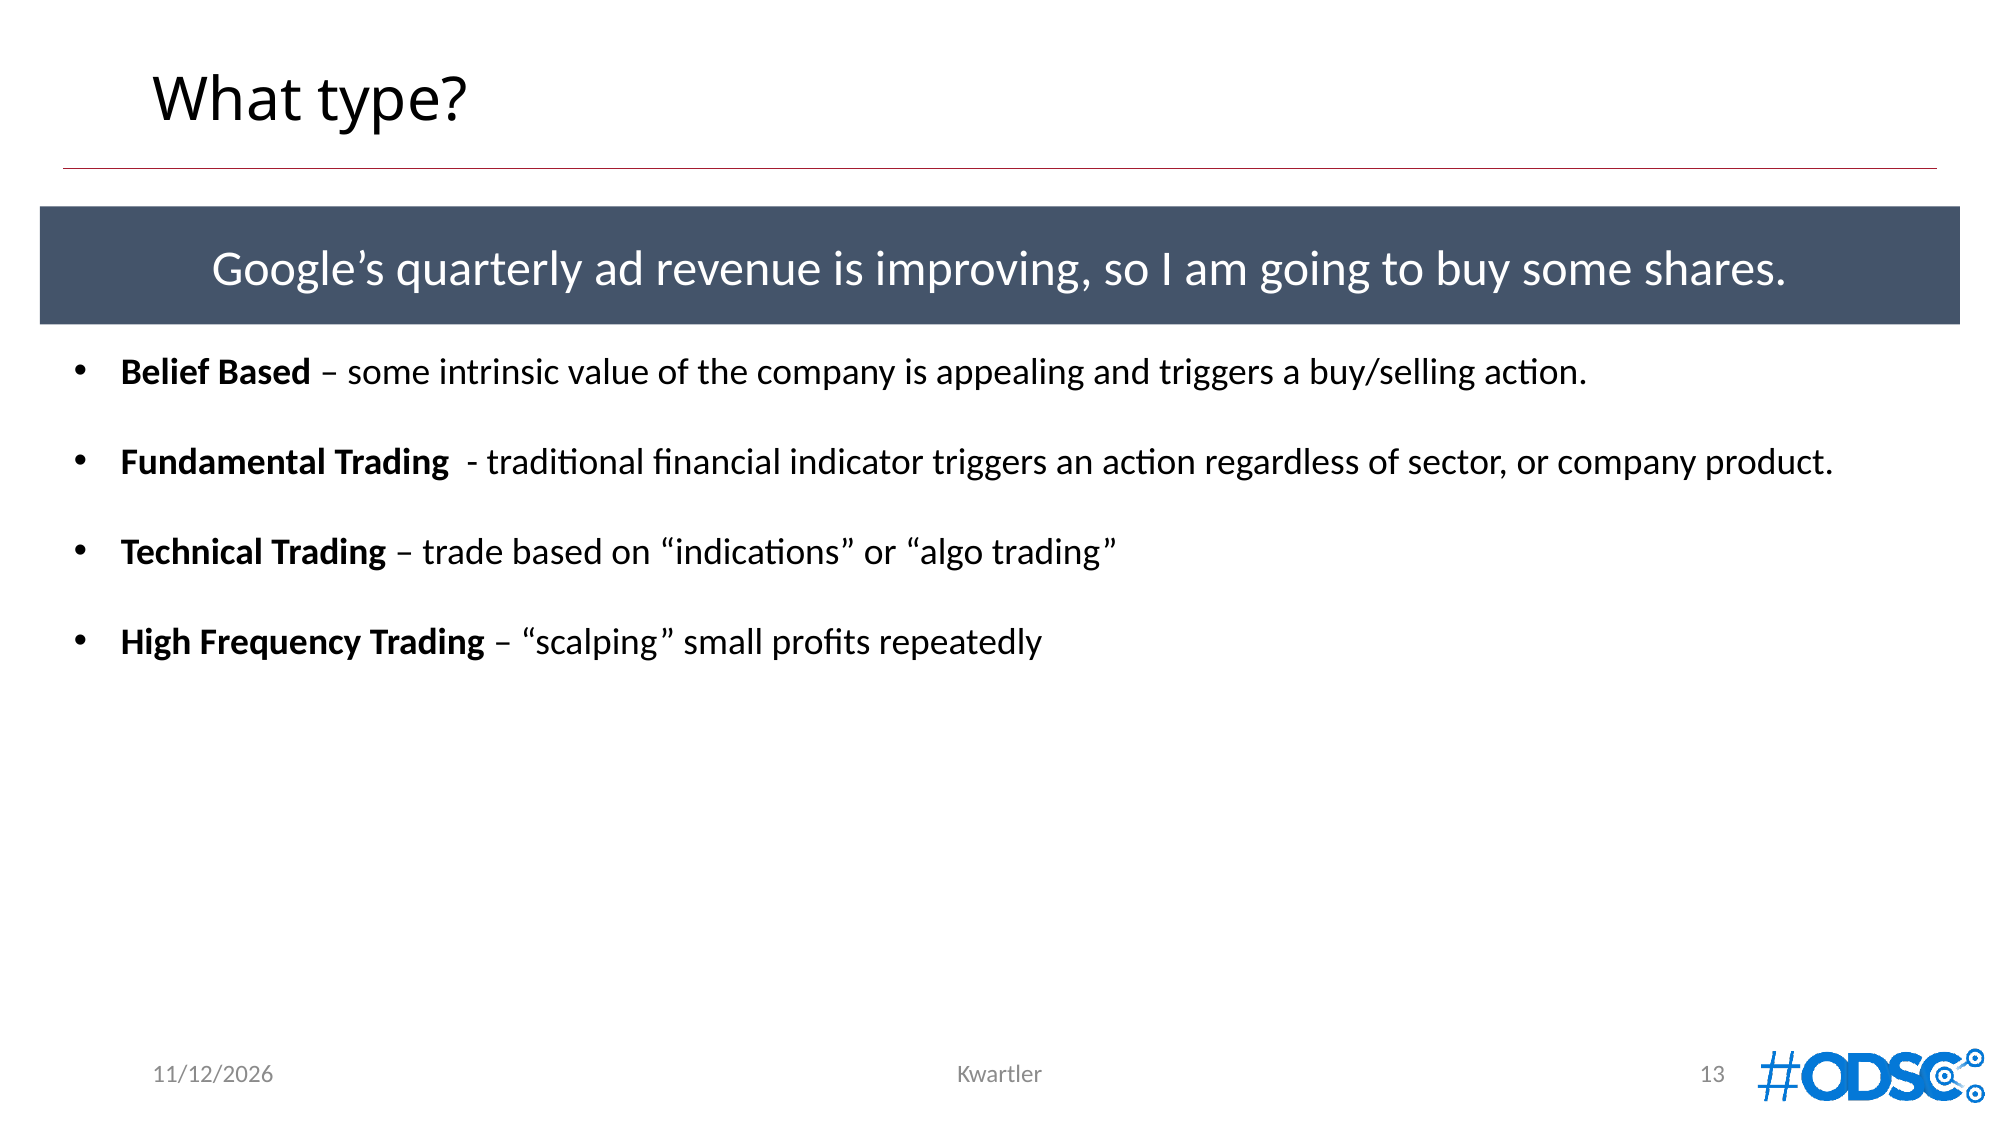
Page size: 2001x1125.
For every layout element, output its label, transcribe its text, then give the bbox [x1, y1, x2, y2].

text_box 13 [1412, 1042, 1741, 1103]
title What type? [137, 59, 1863, 142]
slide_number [137, 1042, 588, 1103]
picture [1740, 1038, 1994, 1116]
footer Kwartler [662, 1042, 1338, 1103]
text_box Belief Based – some intrinsic value of the company is appealing and triggers a buy/selling action. Fundamental Trading - traditional financial indicator triggers an action regardless of sector, or company product. Technical Trading – trade based on “indications” or “algo trading” High Frequency Trading – “scalping” small profits repeatedly [59, 339, 1950, 670]
text_box Google’s quarterly ad revenue is improving, so I am going to buy some shares. [39, 205, 1961, 325]
